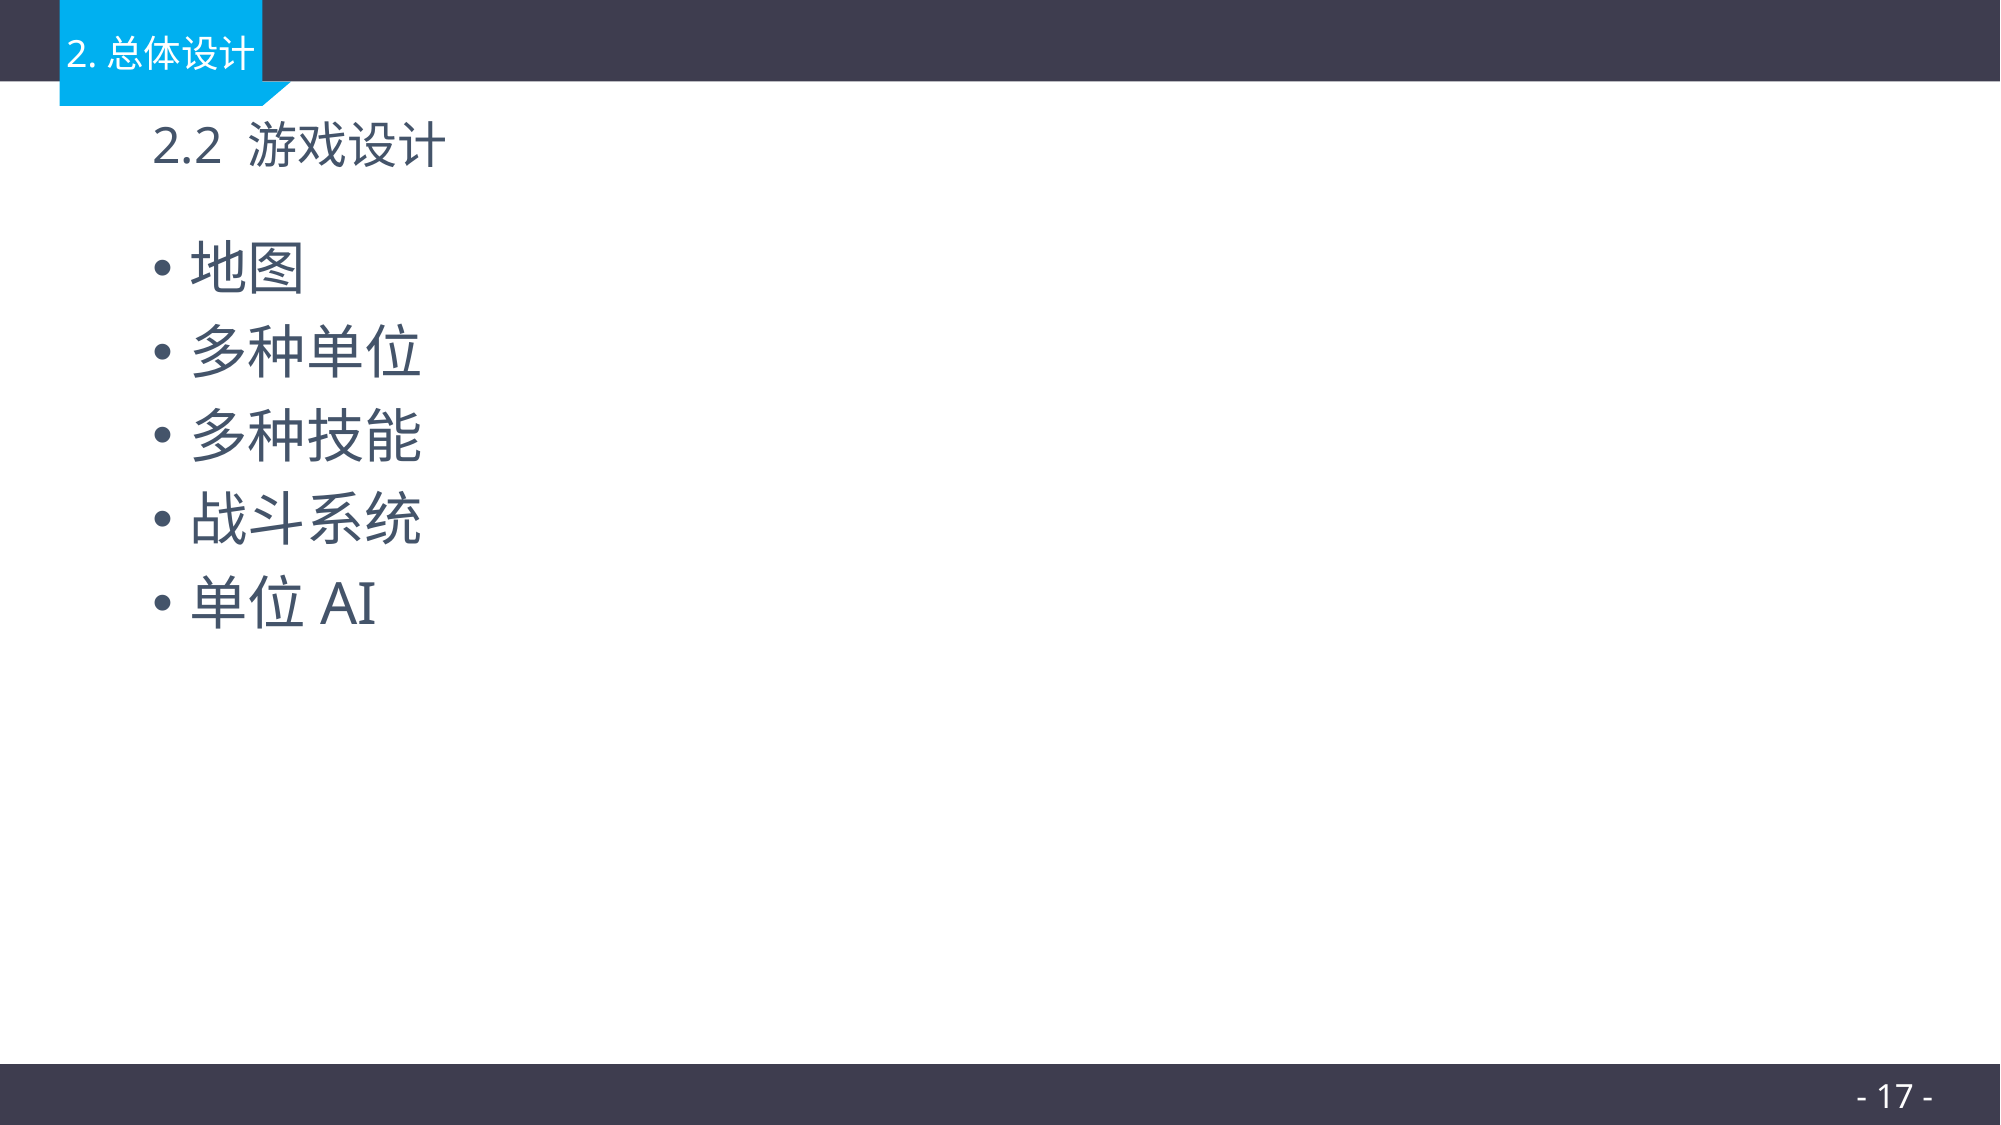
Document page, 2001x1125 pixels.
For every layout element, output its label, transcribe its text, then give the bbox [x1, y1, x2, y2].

list 地图 多种单位 多种技能 战斗系统 单位AI [137, 231, 1863, 1014]
title 2.2 游戏设计 [137, 113, 1863, 185]
